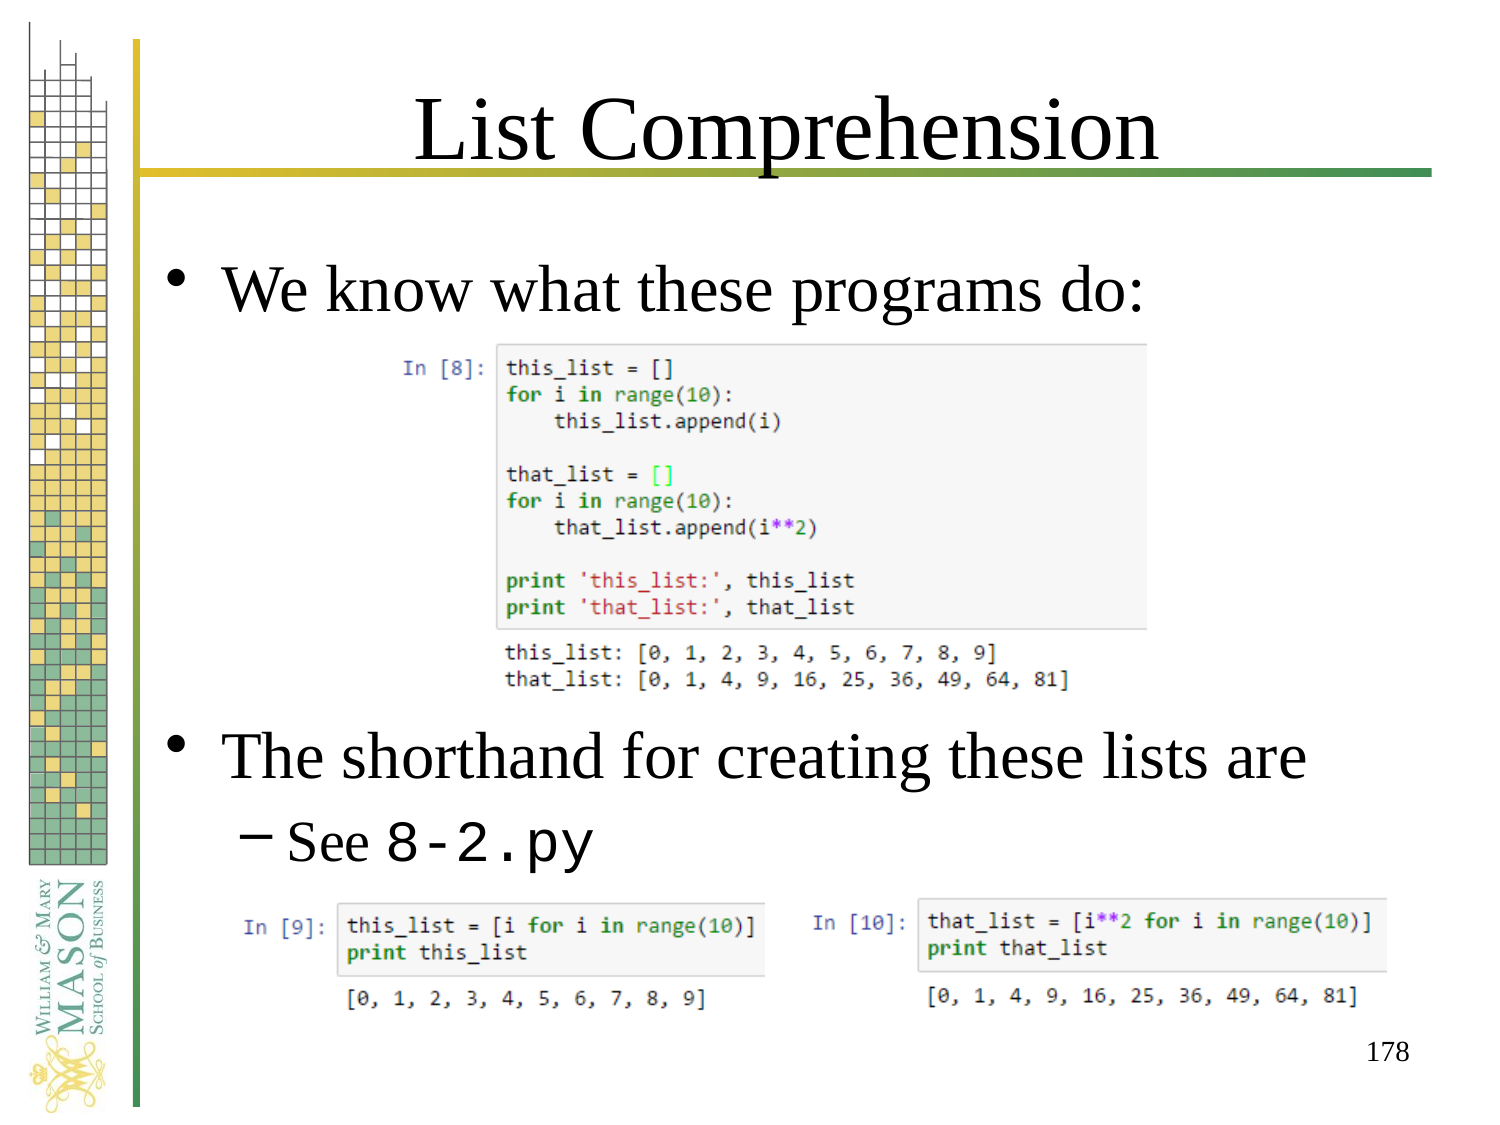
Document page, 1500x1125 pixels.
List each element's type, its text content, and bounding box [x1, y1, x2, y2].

slide_number 178 [1048, 1024, 1426, 1103]
title List Comprehension [150, 45, 1425, 200]
picture [229, 892, 765, 1019]
title Naming Variables [29, 879, 107, 1113]
picture [318, 332, 1148, 703]
picture [802, 892, 1388, 1017]
list We know what these programs do: The shorthand for creating these lists are See 8-2.py [150, 237, 1425, 1005]
